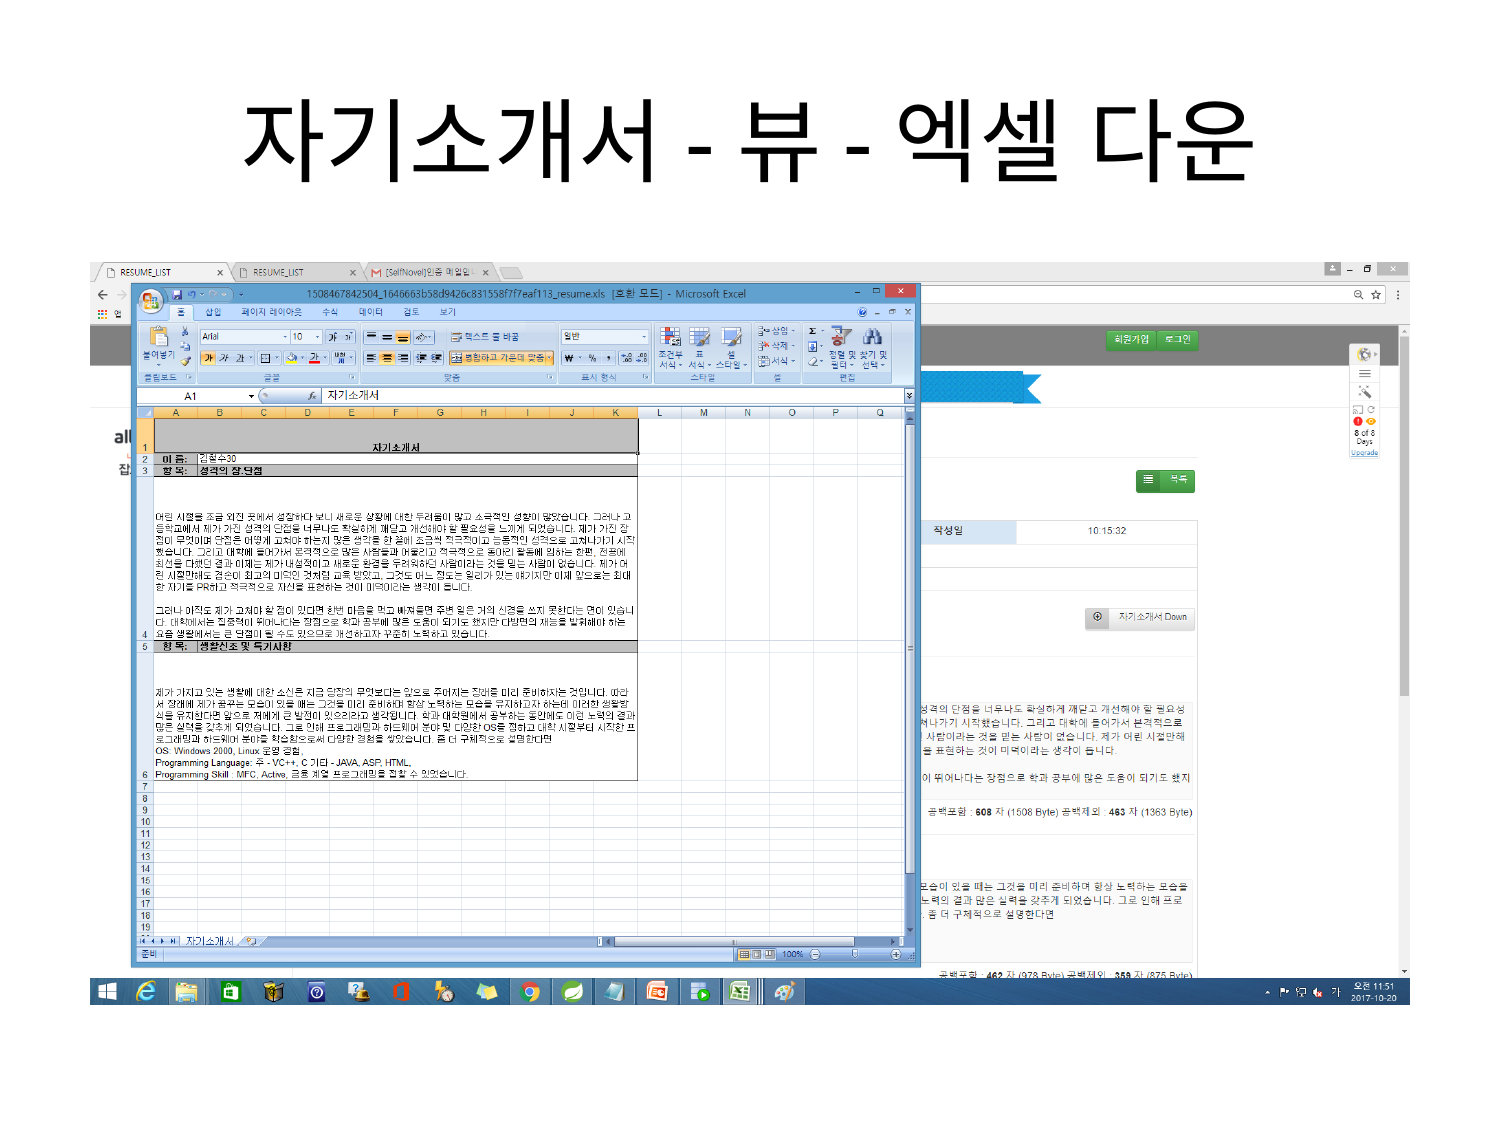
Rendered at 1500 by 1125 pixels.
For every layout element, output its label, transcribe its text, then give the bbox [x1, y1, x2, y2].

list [89, 262, 1411, 1006]
title 자기소개서-뷰-엑셀 다운 [75, 45, 1425, 233]
